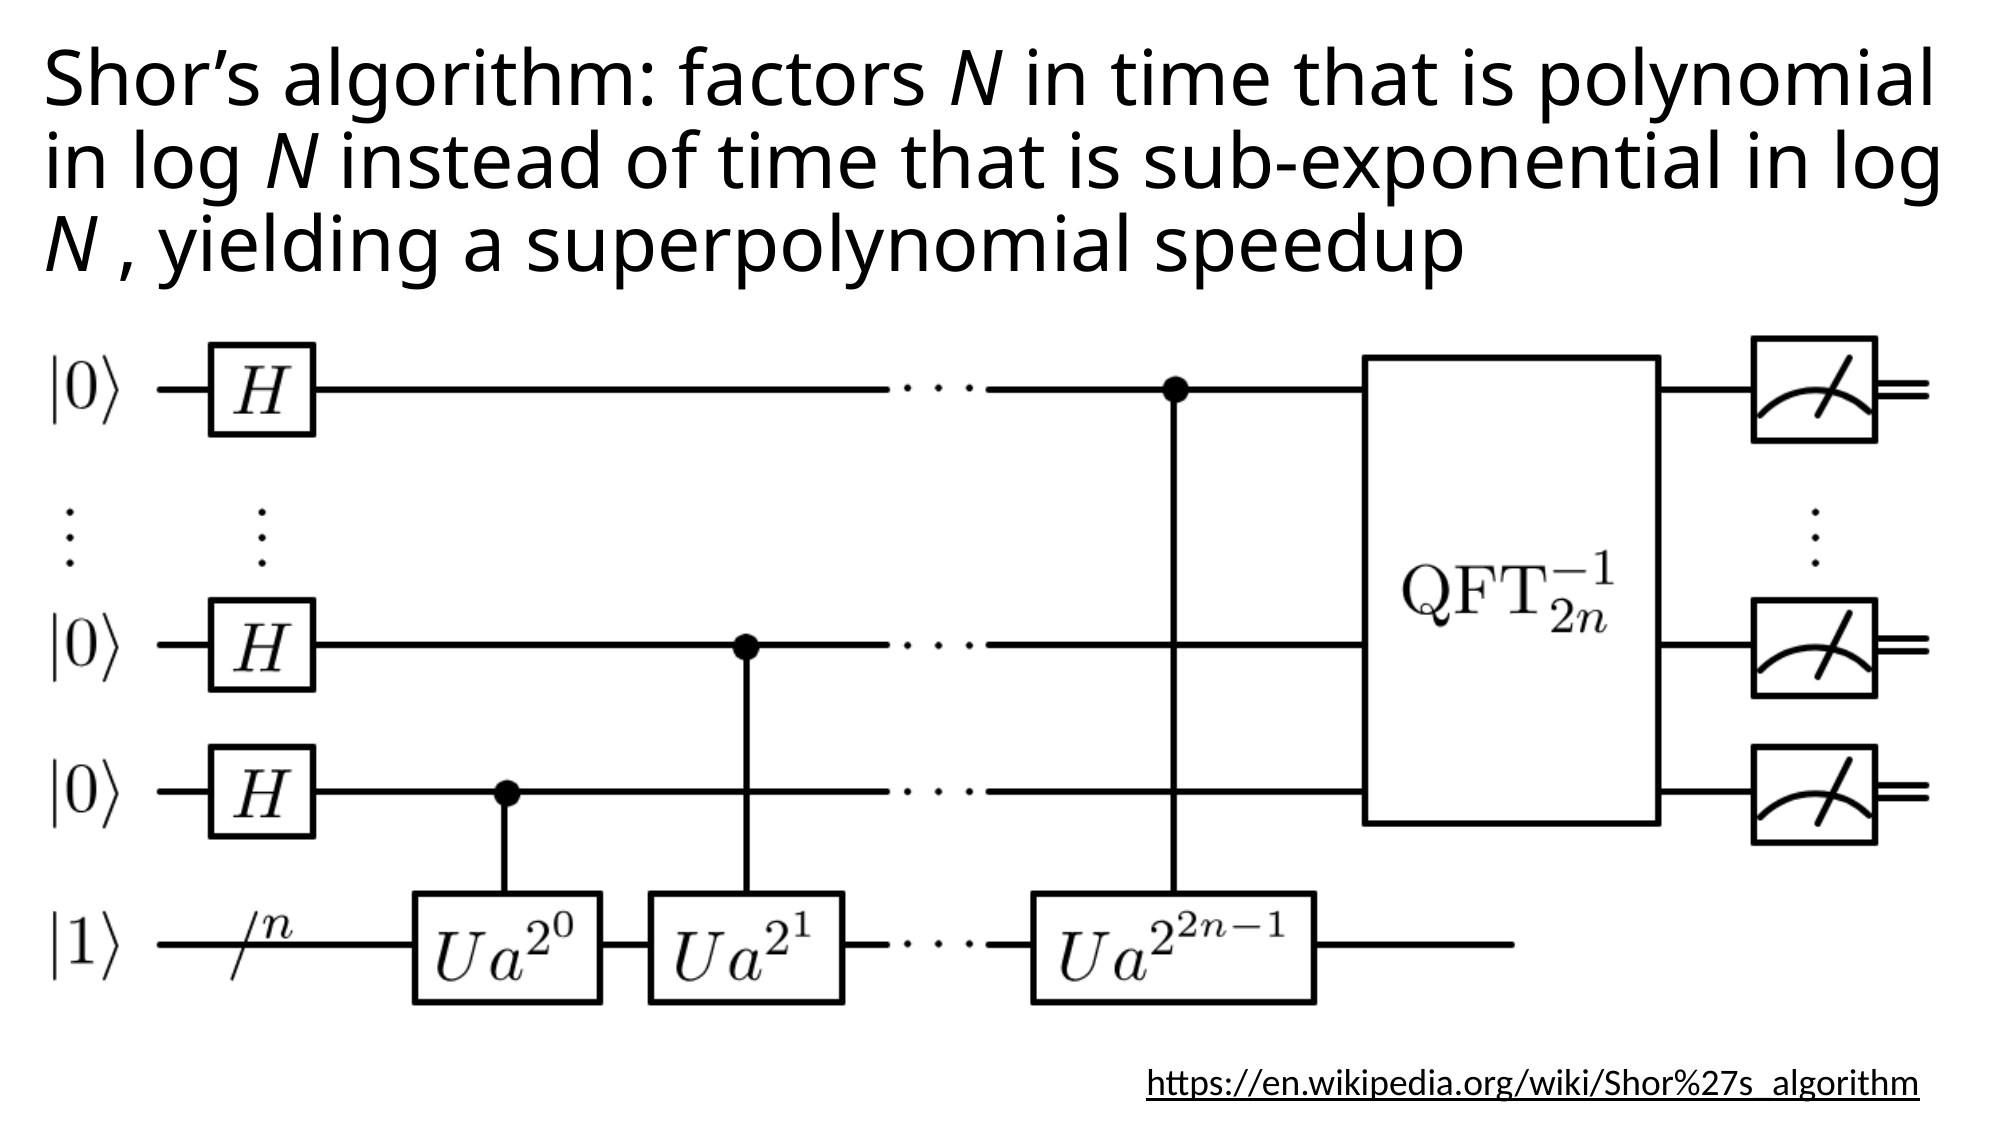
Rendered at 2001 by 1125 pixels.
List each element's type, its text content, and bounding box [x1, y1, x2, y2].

title Shor’s algorithm: factors N in time that is polynomial in log N instead of time that is sub-exponential in log N , yielding a superpolynomial speedup [28, 13, 1991, 314]
picture [36, 323, 1963, 1036]
text_box https://en.wikipedia.org/wiki/Shor%27s_algorithm [1131, 1050, 2000, 1111]
